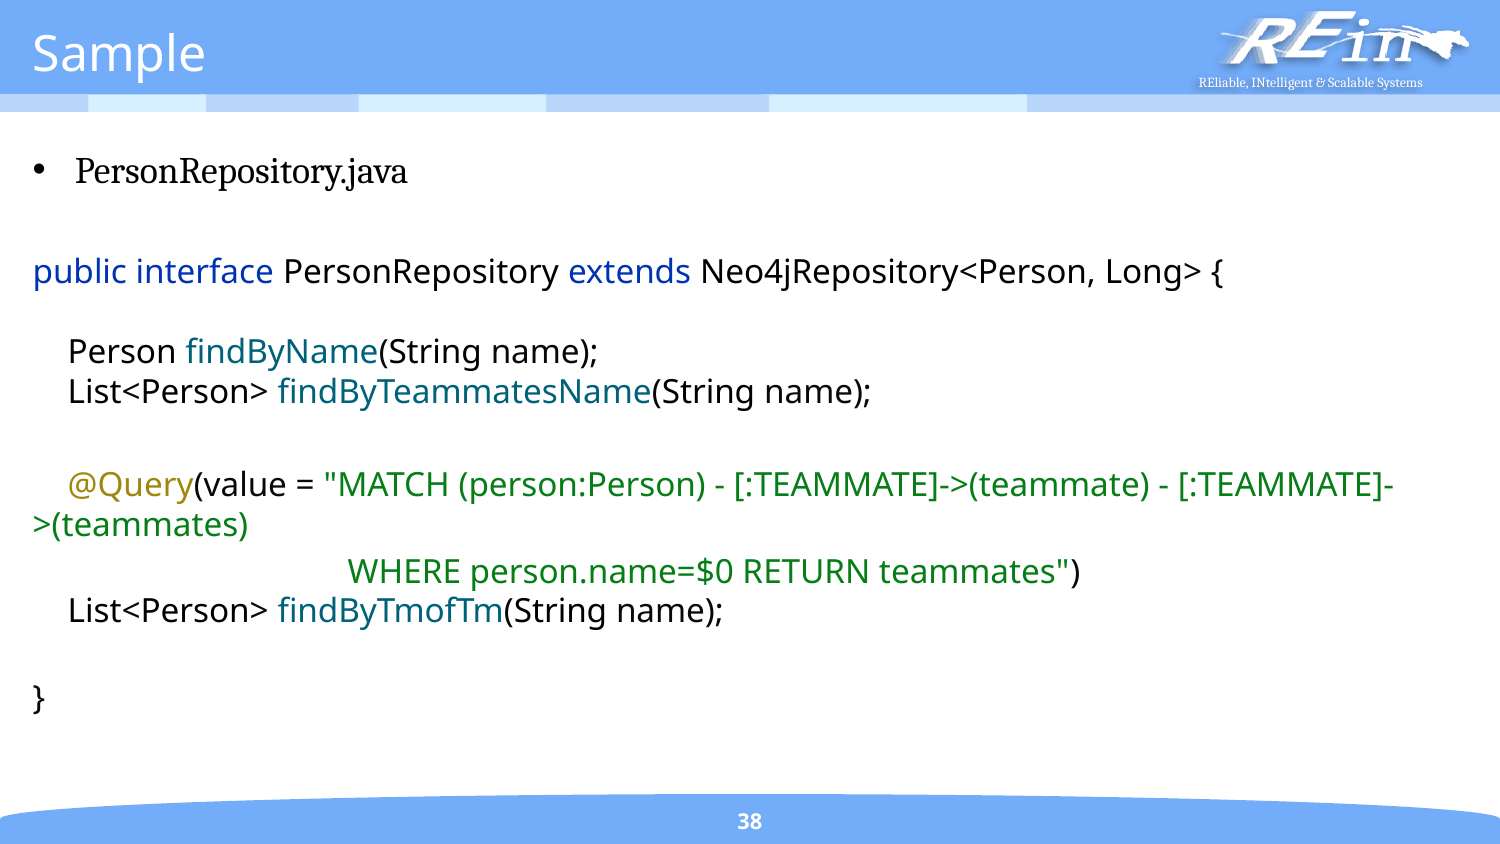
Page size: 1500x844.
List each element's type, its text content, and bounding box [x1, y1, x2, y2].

slide_number 38 [667, 802, 833, 842]
list PersonRepository.java public interface PersonRepository extends Neo4jRepository<Person, Long> { Person findByName(String name); List<Person> findByTeammatesName(String name); @Query(value = "MATCH (person:Person) - [:TEAMMATE]->(teammate) - [:TEAMMATE]->(teammates) WHERE person.name=$0 RETURN teammates") List<Person> findByTmofTm(String name); } [17, 138, 1459, 786]
title Sample [17, 17, 1136, 86]
